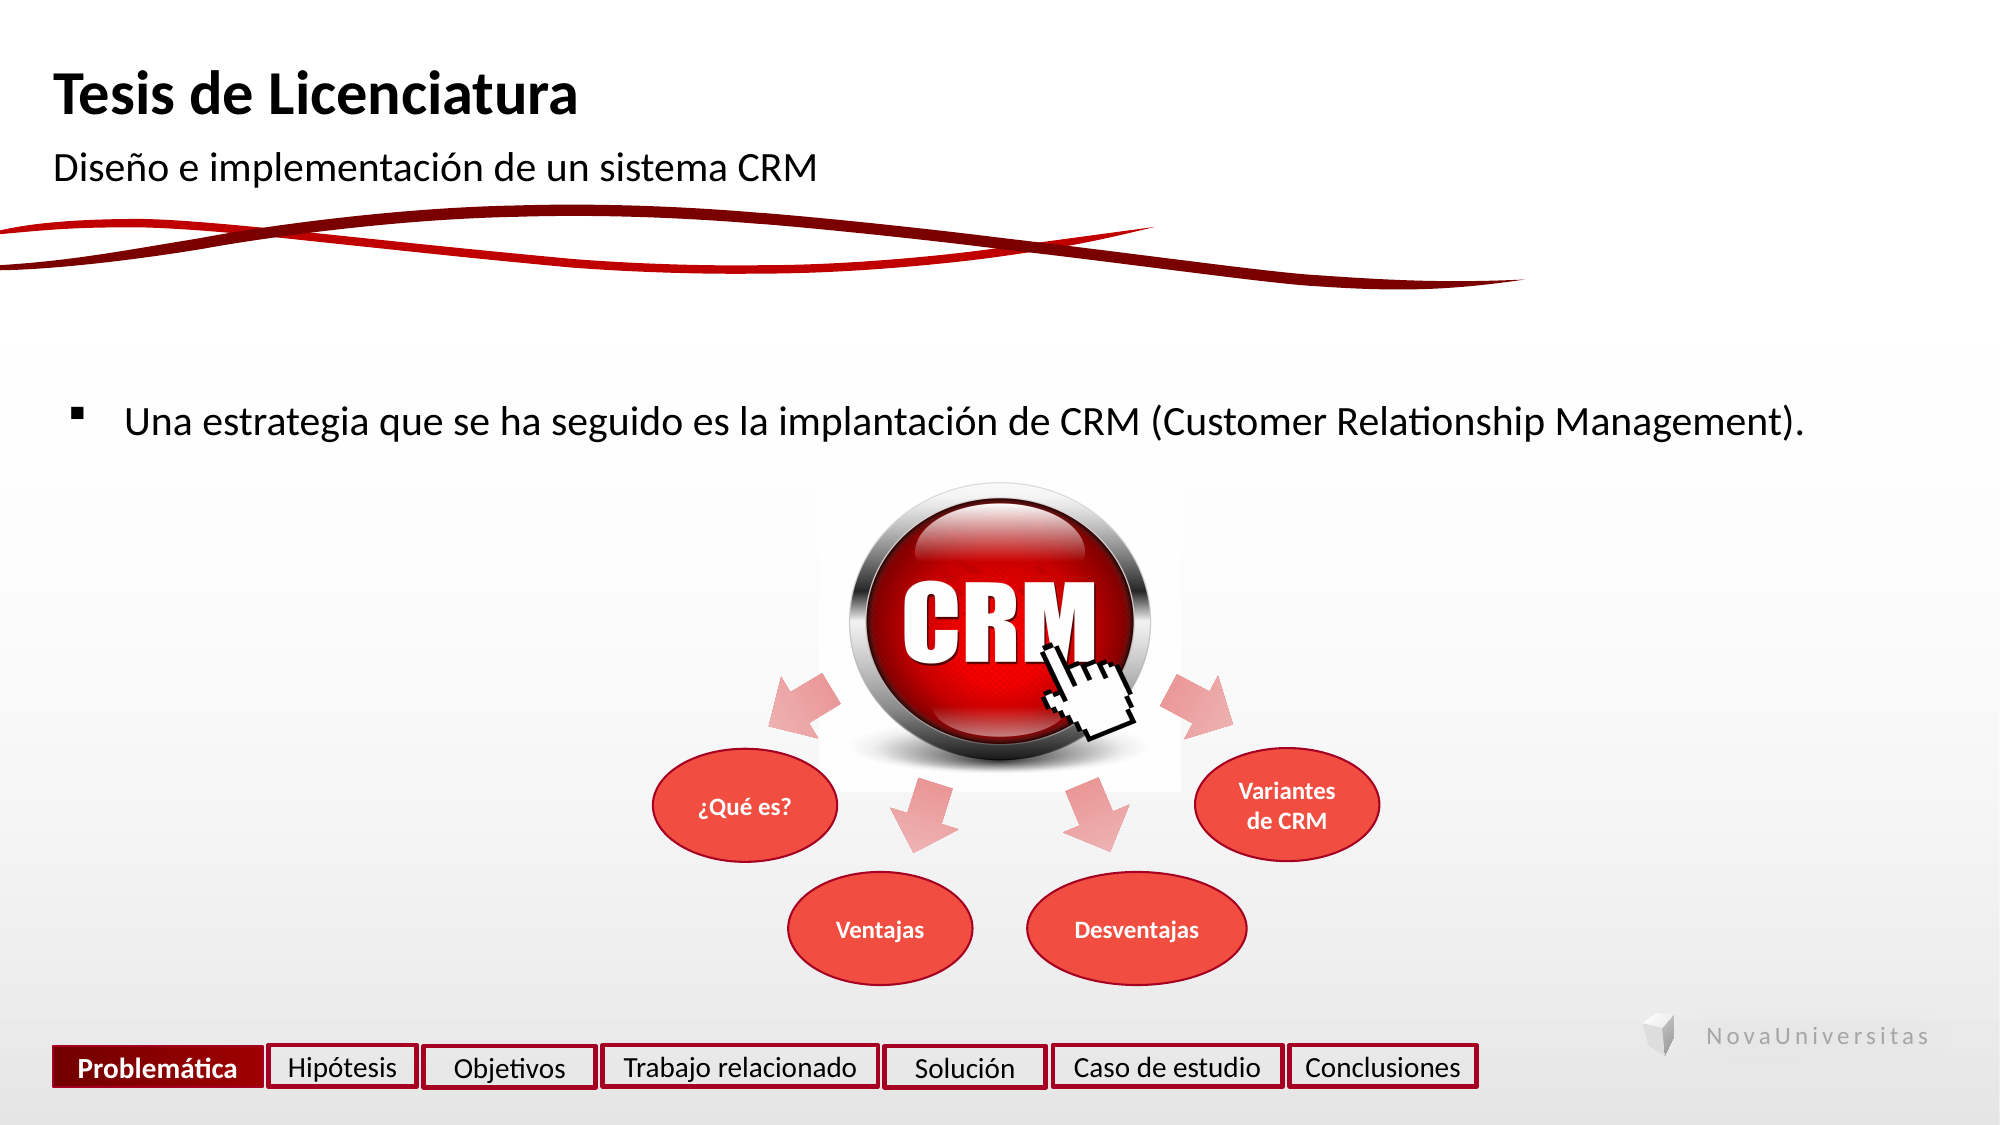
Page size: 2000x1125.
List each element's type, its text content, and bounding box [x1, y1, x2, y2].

text_box Desventajas [1027, 871, 1247, 986]
text_box Solución [884, 1046, 1046, 1088]
text_box [768, 676, 814, 738]
text_box [1063, 801, 1130, 852]
text_box Ventajas [788, 871, 973, 986]
text_box ¿Qué es? [652, 748, 838, 862]
text_box Tesis de Licenciatura [53, 39, 1947, 140]
text_box Hipótesis [268, 1045, 417, 1087]
text_box Objetivos [423, 1046, 596, 1088]
picture [819, 458, 1181, 792]
text_box [278, 233, 1026, 274]
text_box [0, 218, 261, 235]
text_box Variantes de CRM [1195, 748, 1380, 862]
text_box [0, 204, 1525, 290]
text_box Caso de estudio [1052, 1045, 1283, 1087]
text_box Diseño e implementación de un sistema CRM [53, 140, 1947, 196]
text_box Conclusiones [1289, 1045, 1477, 1087]
text_box [1187, 675, 1233, 739]
text_box Una estrategia que se ha seguido es la implantación de CRM (Customer Relationship Management). [53, 386, 1947, 501]
text_box [1042, 226, 1155, 246]
text_box Problemática [53, 1046, 263, 1088]
text_box [890, 801, 959, 853]
text_box Trabajo relacionado [602, 1045, 878, 1087]
